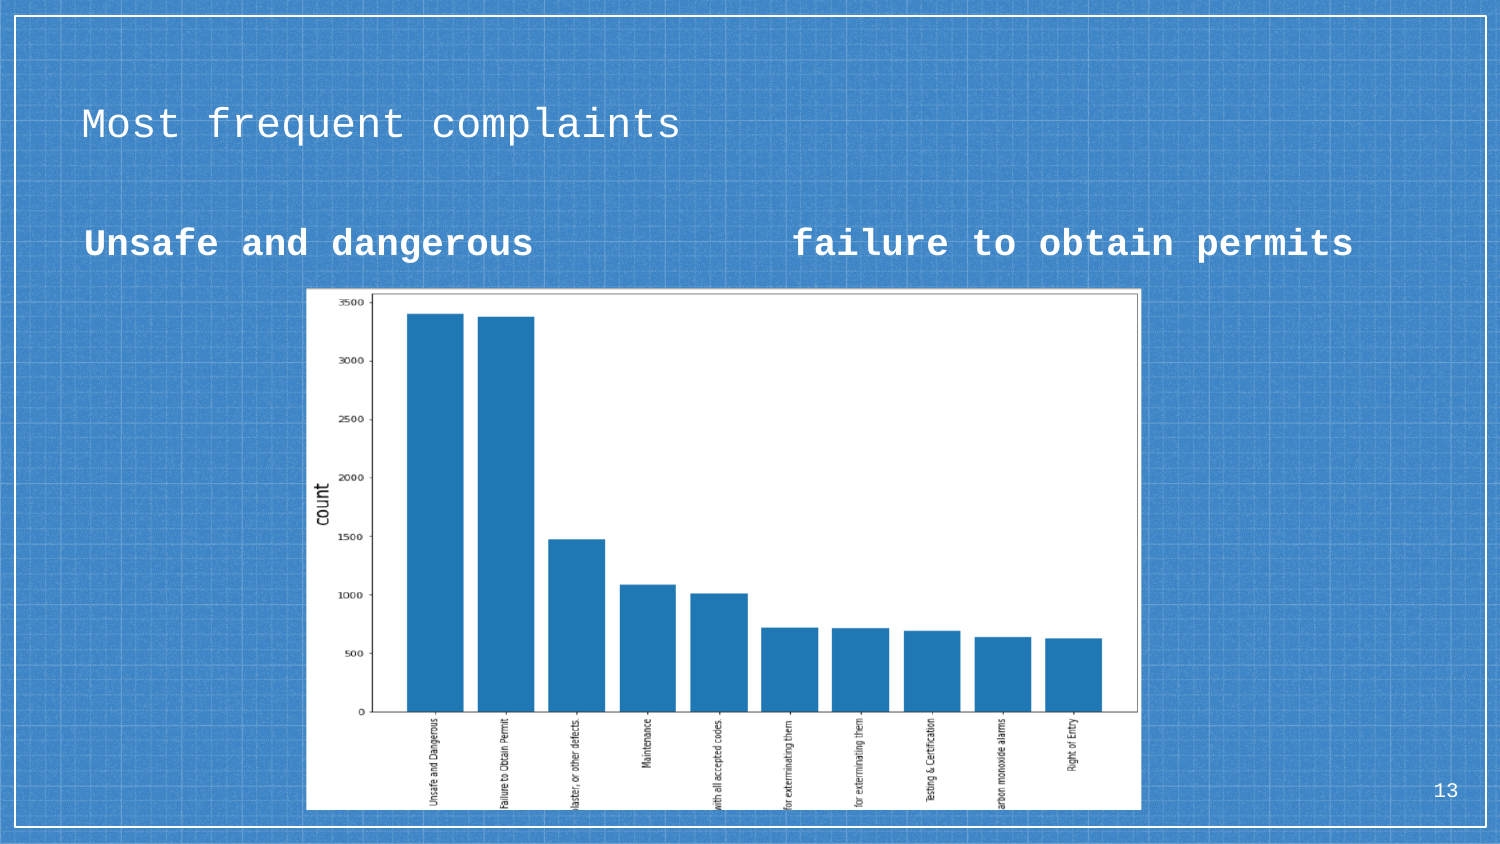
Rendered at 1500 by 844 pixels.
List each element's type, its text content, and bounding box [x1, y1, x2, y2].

slide_number 13 [1398, 761, 1474, 810]
list Unsafe and dangerous [69, 203, 725, 815]
picture [0, 0, 1500, 844]
title Most frequent complaints [66, 81, 1417, 149]
list failure to obtain permits [776, 203, 1432, 815]
